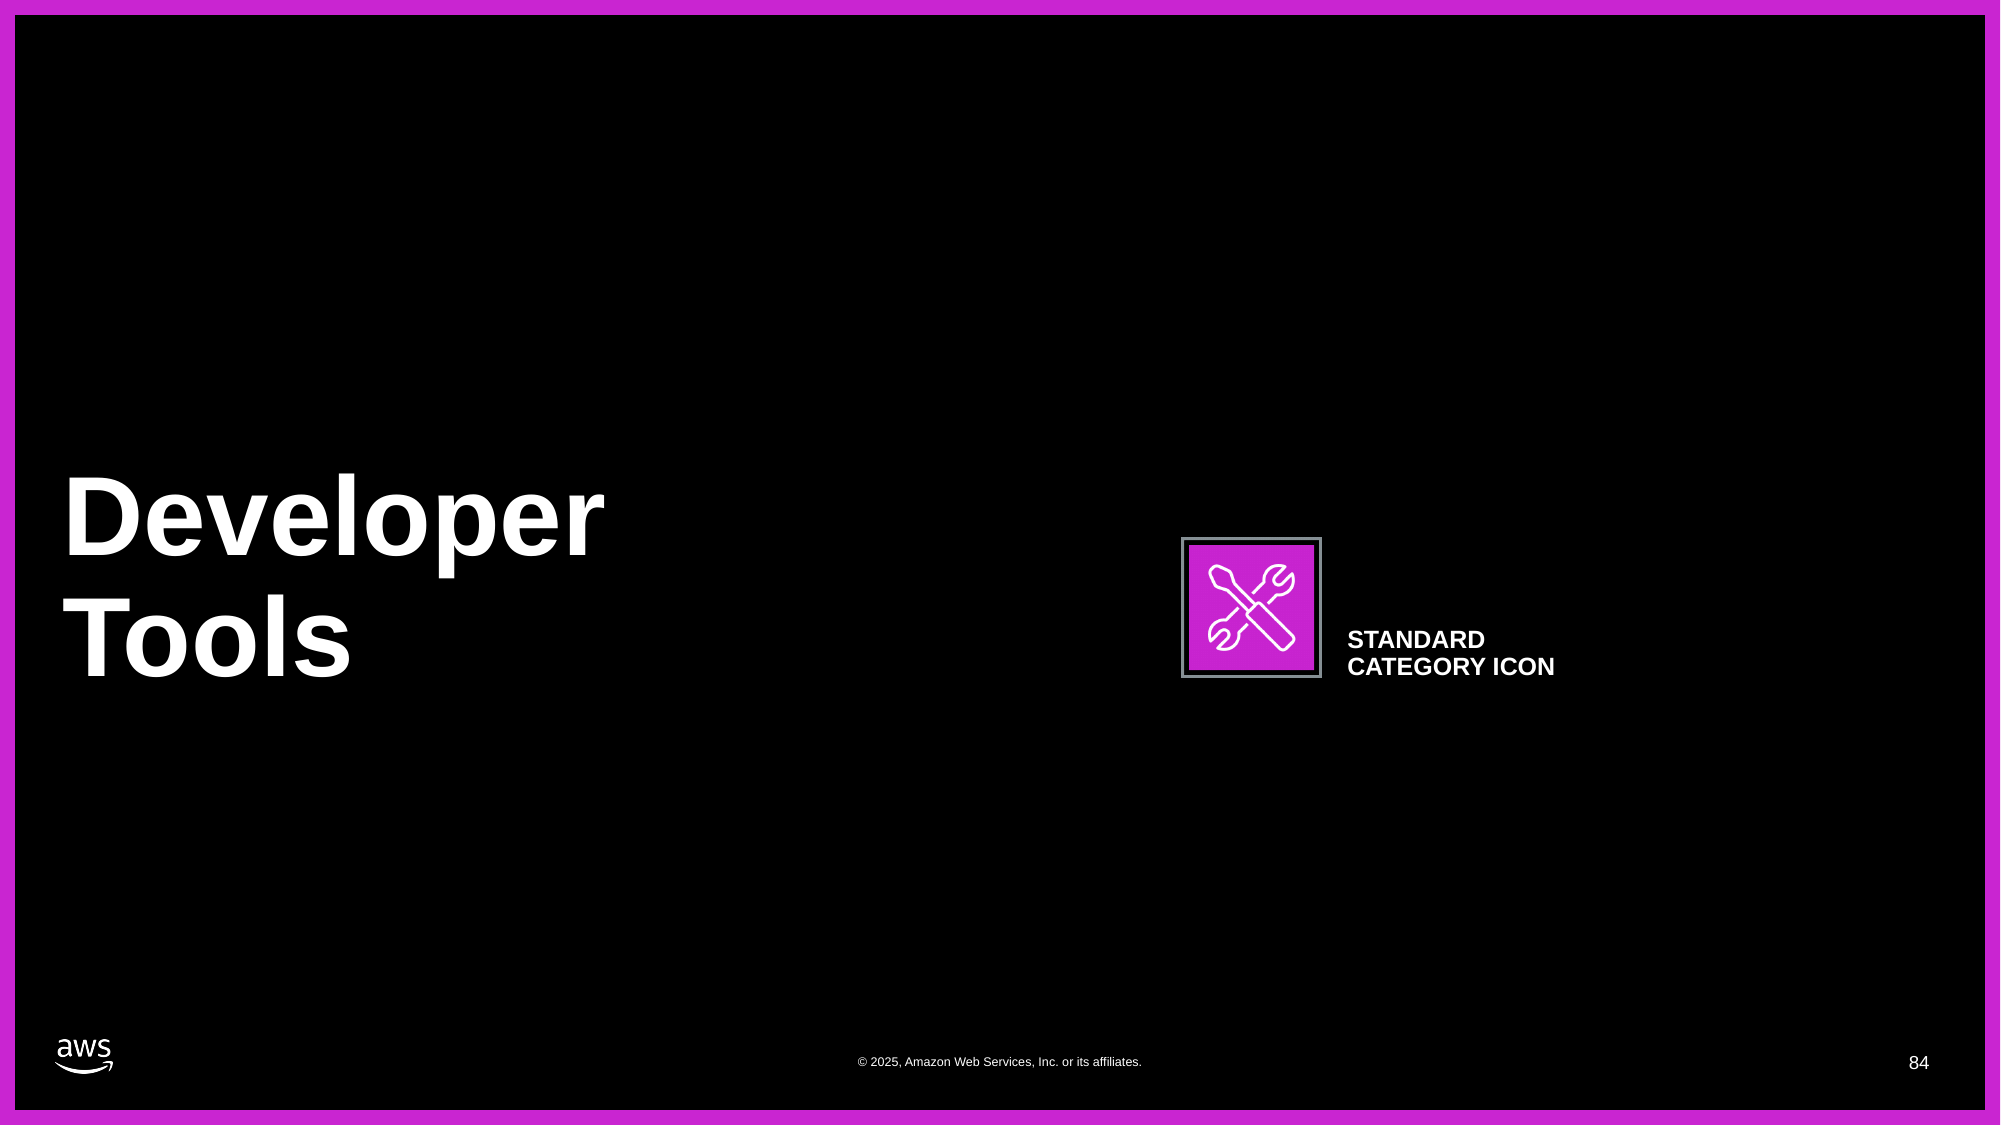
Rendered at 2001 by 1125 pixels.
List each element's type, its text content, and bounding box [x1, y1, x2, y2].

title Developer Tools [47, 339, 1393, 709]
slide_number 84 [1494, 1031, 1945, 1092]
picture [1181, 537, 1322, 678]
picture [55, 1039, 113, 1074]
text_box STANDARD CATEGORY ICON [1332, 541, 1780, 689]
footer © 2025, Amazon Web Services, Inc. or its affiliates. [662, 1031, 1338, 1092]
